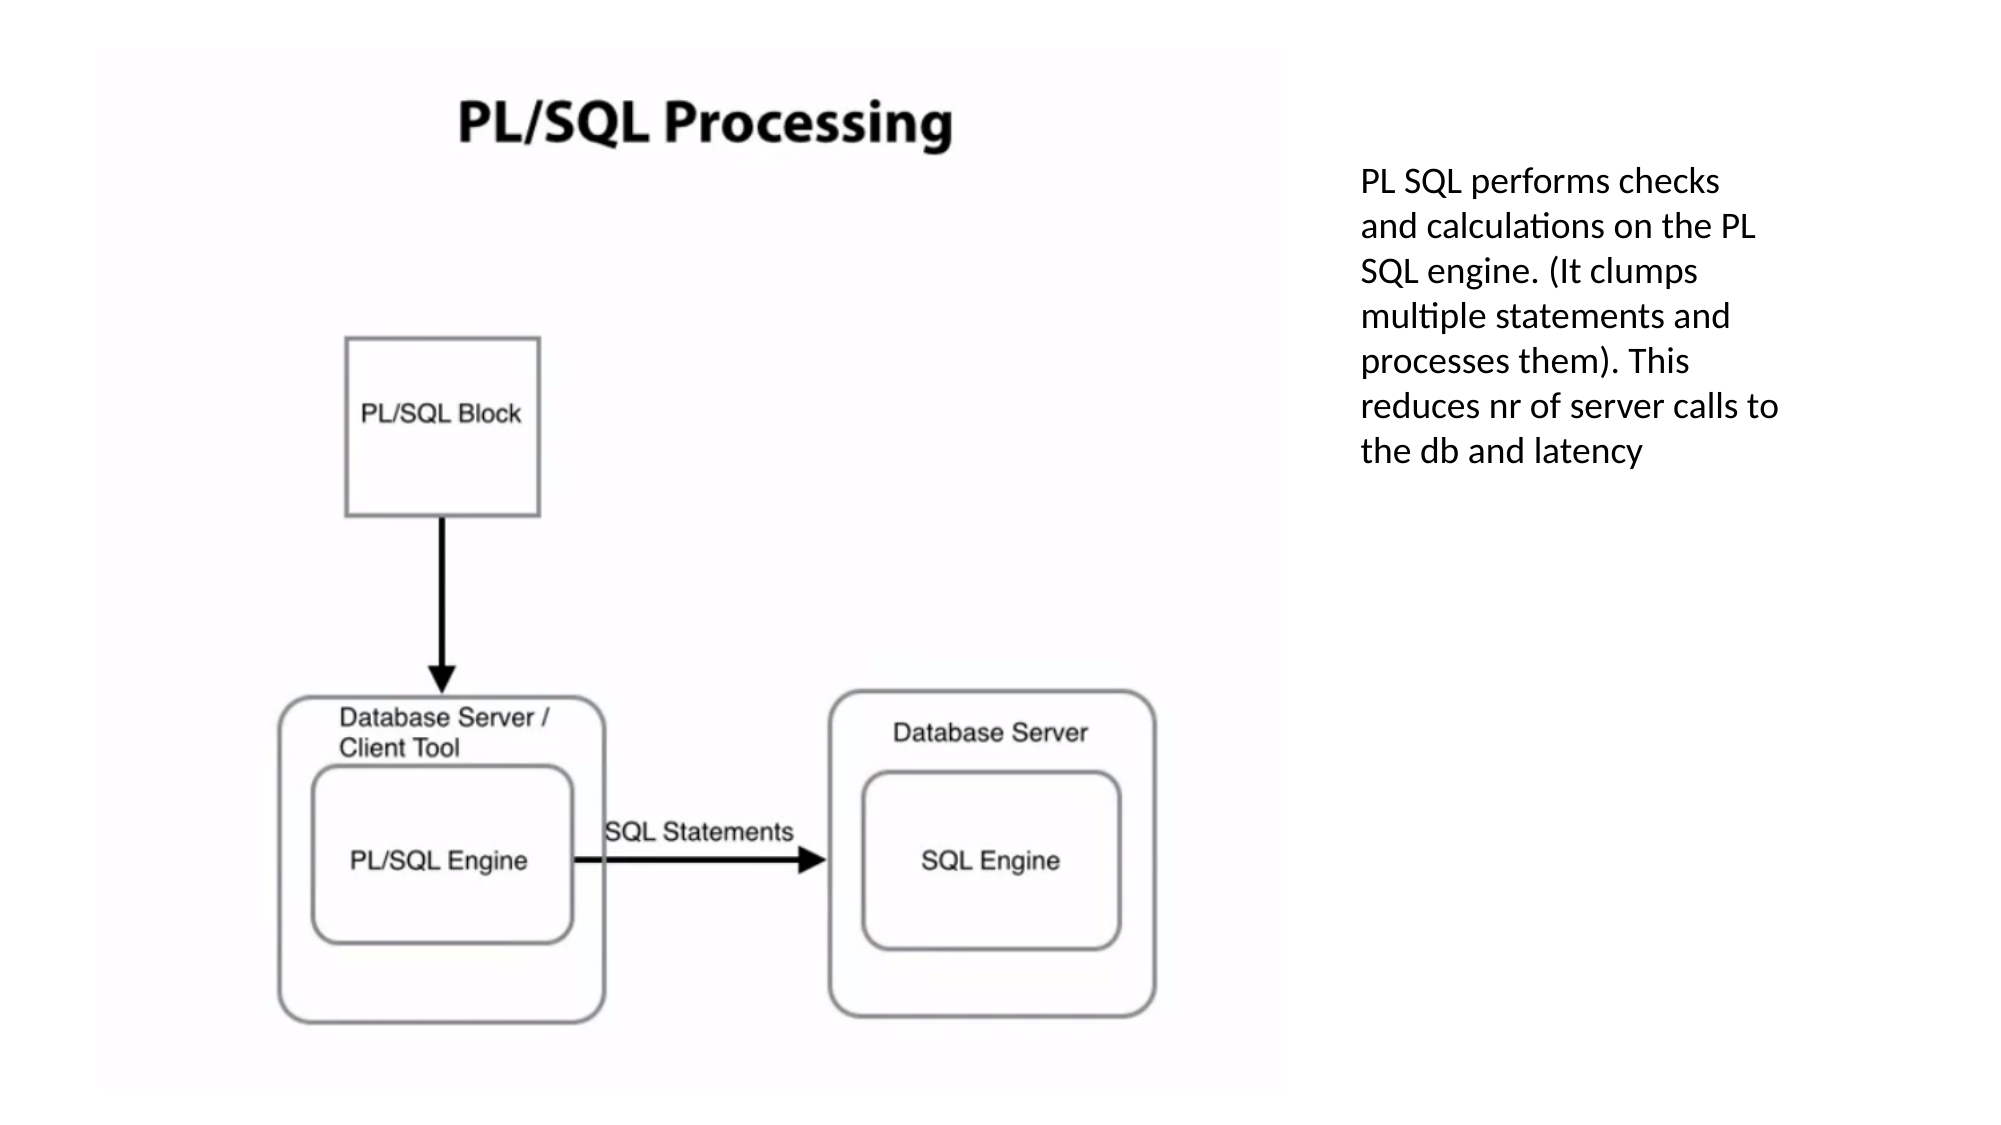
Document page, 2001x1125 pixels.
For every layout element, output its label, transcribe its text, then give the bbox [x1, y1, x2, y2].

text_box PL SQL performs checks and calculations on the PL SQL engine. (It clumps multiple statements and processes them). This reduces nr of server calls to the db and latency [1345, 148, 1799, 479]
picture [100, 47, 1285, 1090]
